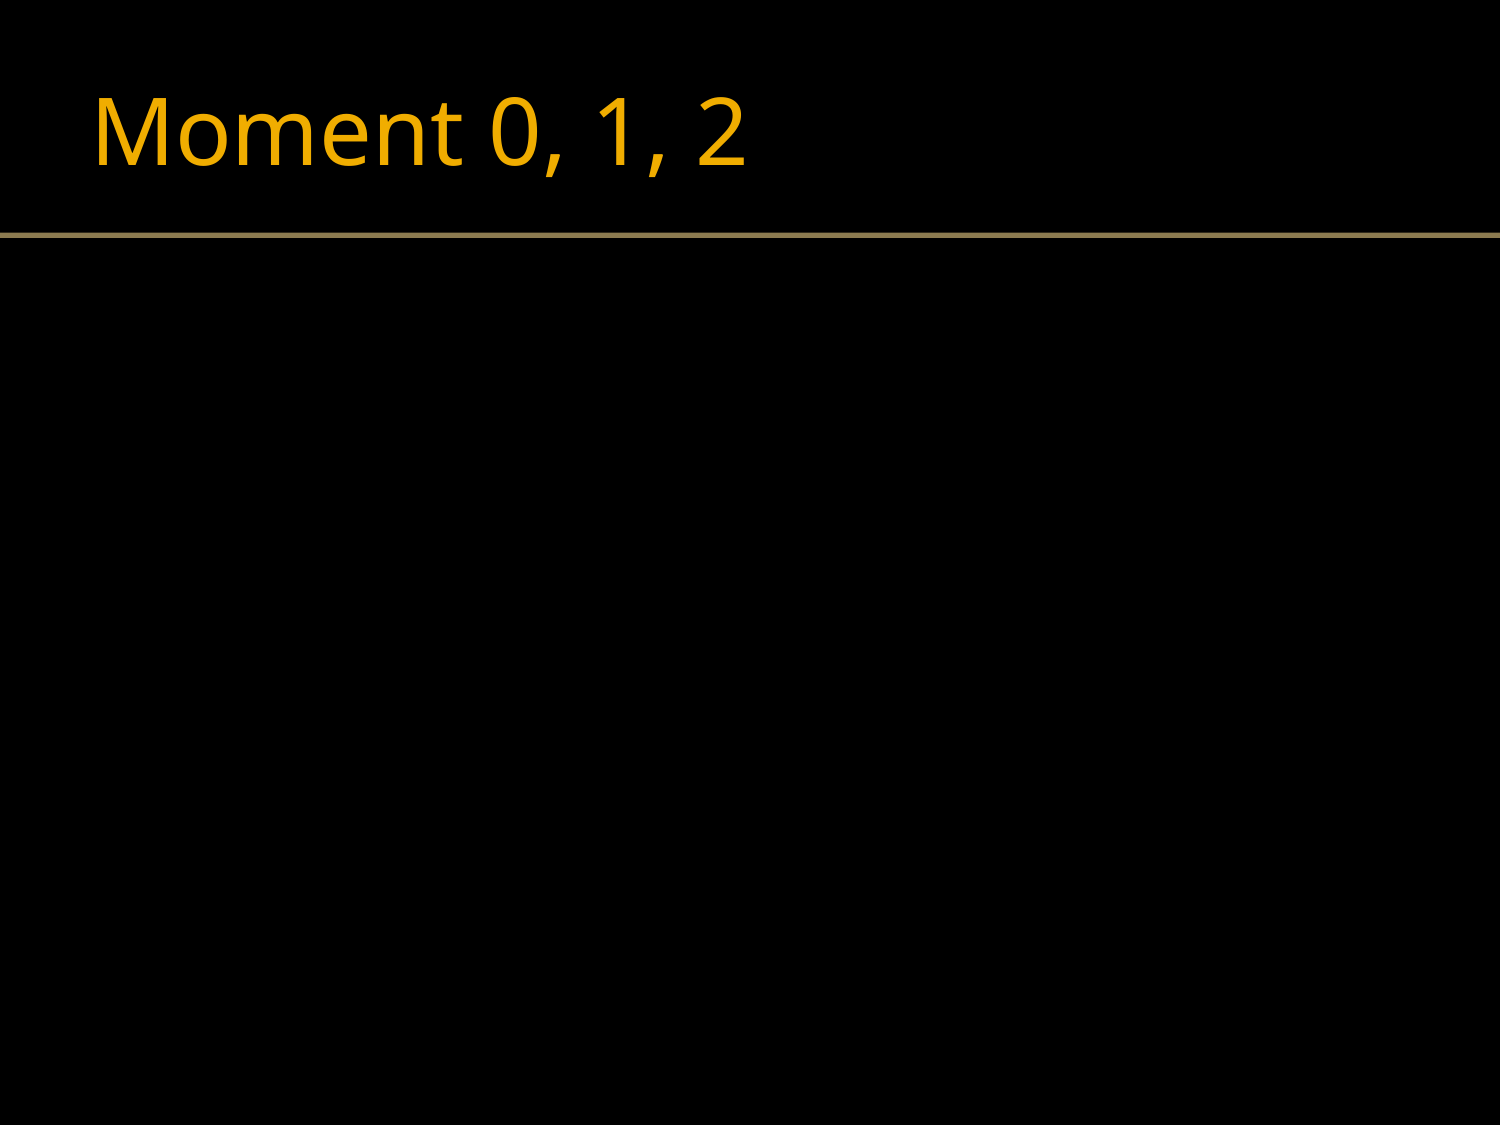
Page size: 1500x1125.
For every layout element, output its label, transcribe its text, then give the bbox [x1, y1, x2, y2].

title Moment 0, 1, 2 [75, 25, 1425, 231]
